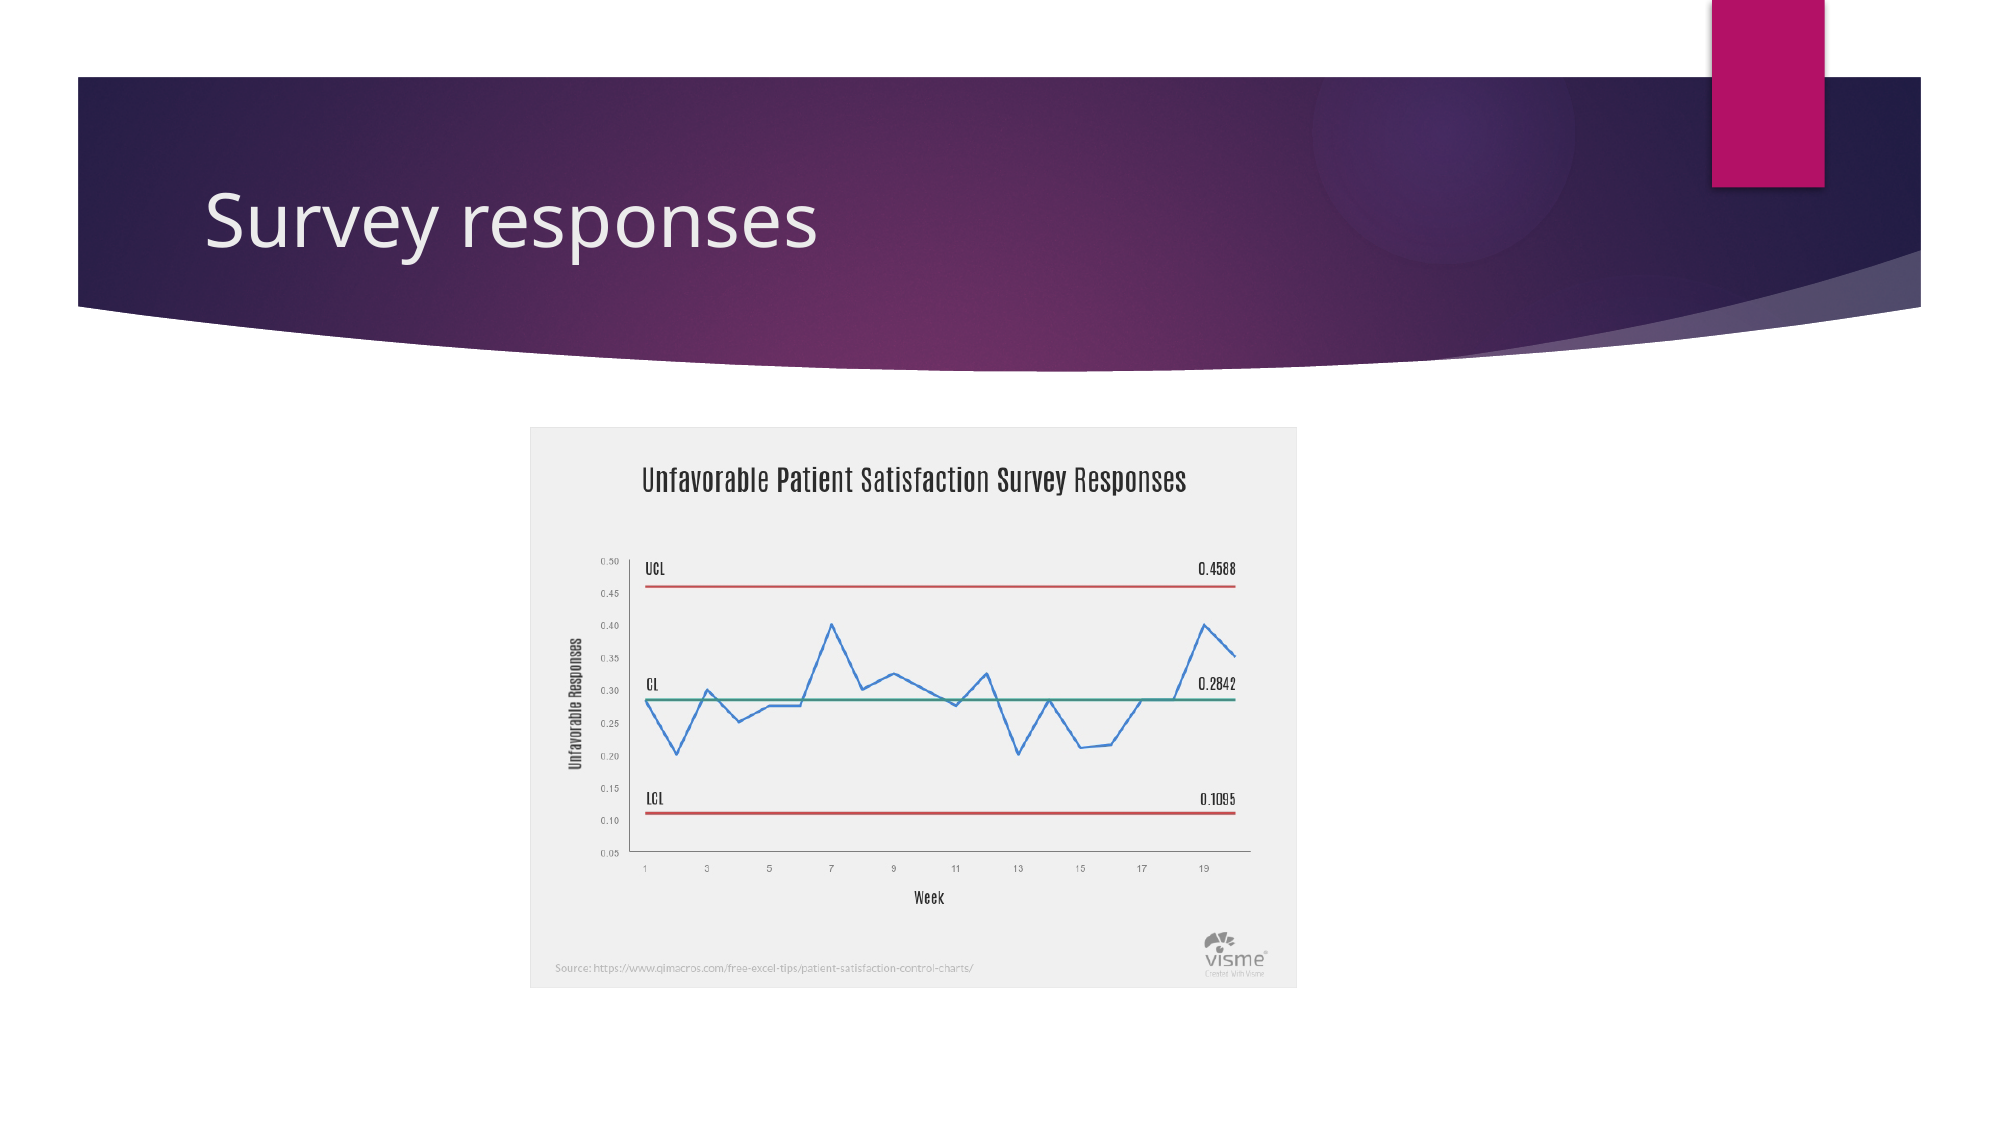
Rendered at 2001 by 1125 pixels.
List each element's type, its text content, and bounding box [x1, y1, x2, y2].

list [530, 426, 1297, 988]
title Survey responses [189, 159, 1627, 276]
